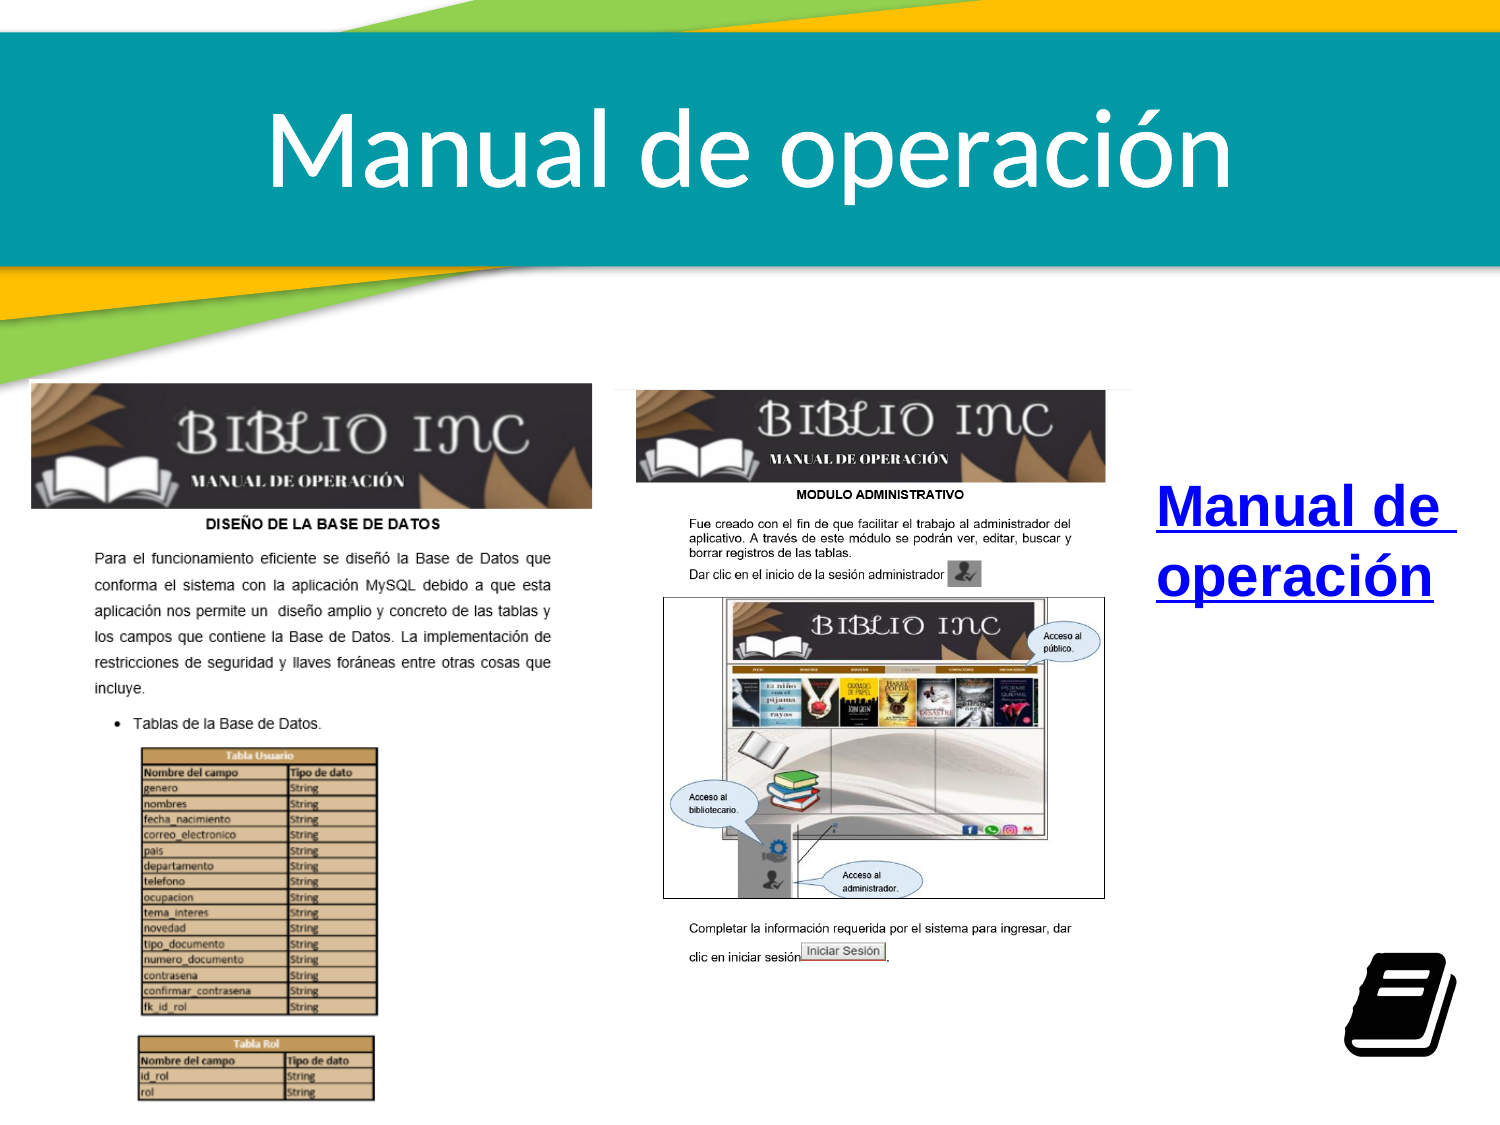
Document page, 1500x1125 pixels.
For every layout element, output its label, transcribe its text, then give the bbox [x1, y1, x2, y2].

picture [29, 379, 605, 1111]
picture [613, 389, 1132, 974]
text_box Manual de operación [1141, 463, 1455, 614]
picture [1339, 948, 1468, 1062]
text_box Manual de operación [249, 66, 1251, 217]
